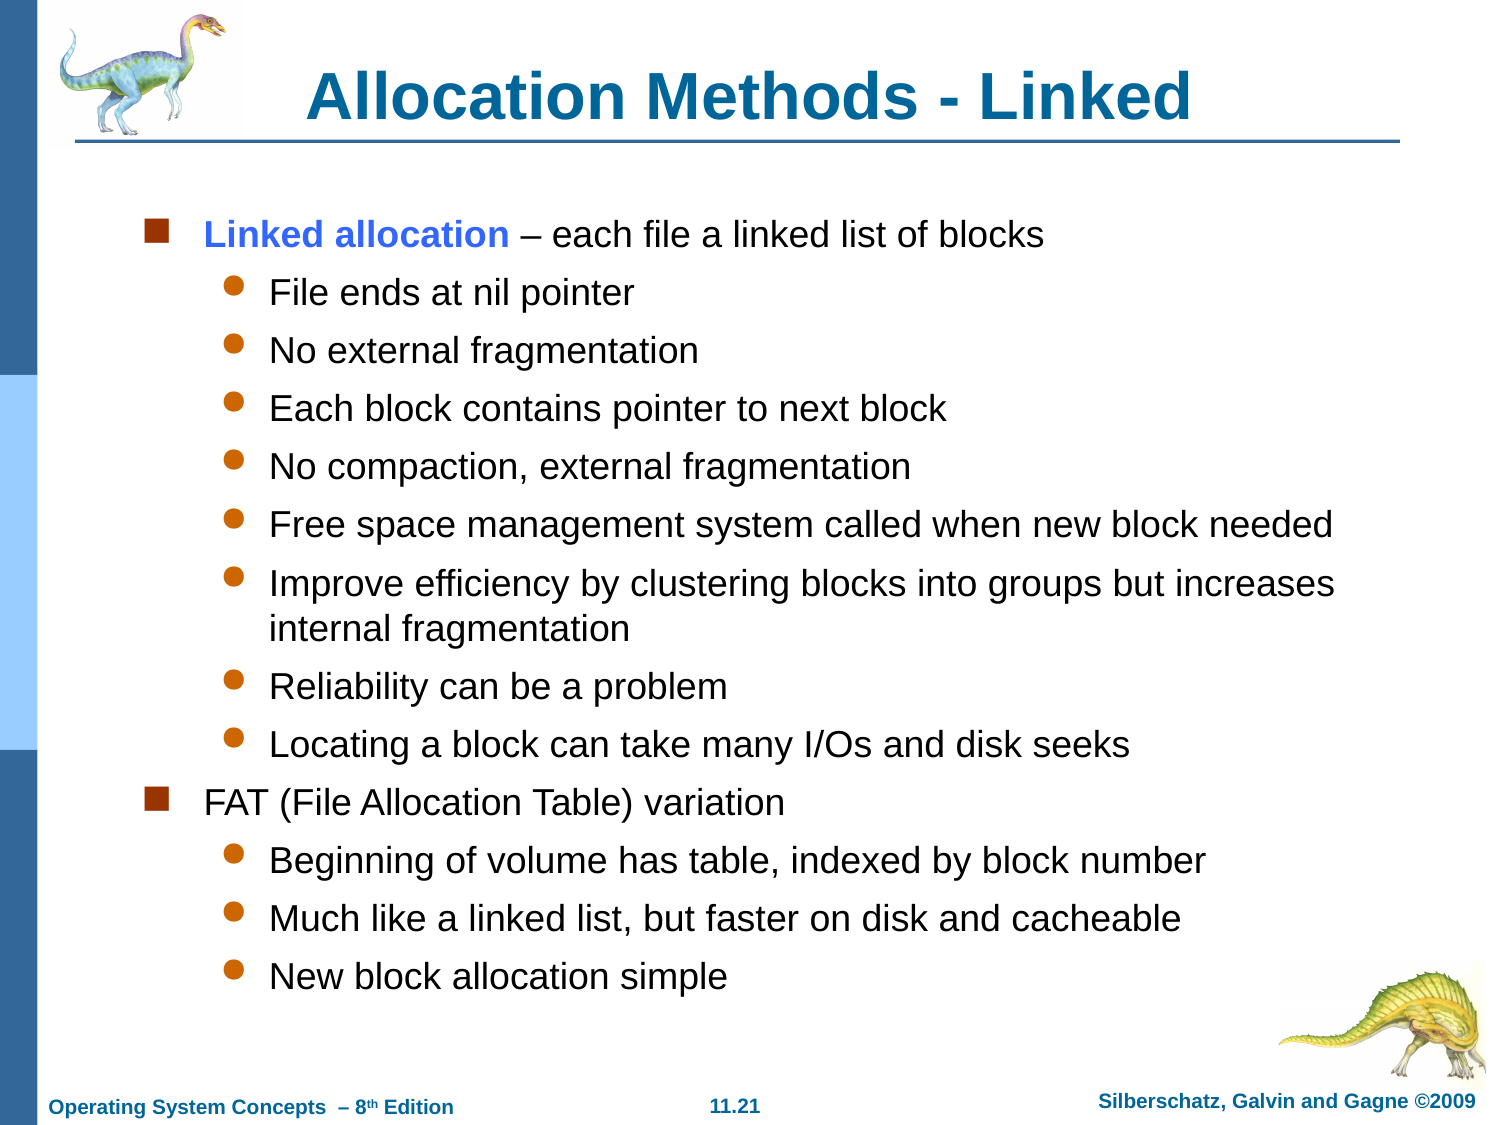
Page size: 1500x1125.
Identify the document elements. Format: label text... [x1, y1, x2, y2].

picture [46, 0, 244, 149]
picture [1415, 1093, 1423, 1098]
title Allocation Methods - Linked [74, 45, 1426, 141]
list Linked allocation – each file a linked list of blocks File ends at nil pointer No external fragmentation Each block contains pointer to next block No compaction, external fragmentation Free space management system called when new block needed Improve efficiency by clustering blocks into groups but increases internal fragmentation Reliability can be a problem Locating a block can take many I/Os and disk seeks FAT (File Allocation Table) variation Beginning of volume has table, indexed by block number Much like a linked list, but faster on disk and cacheable New block allocation simple [132, 202, 1483, 946]
picture [1275, 959, 1486, 1090]
